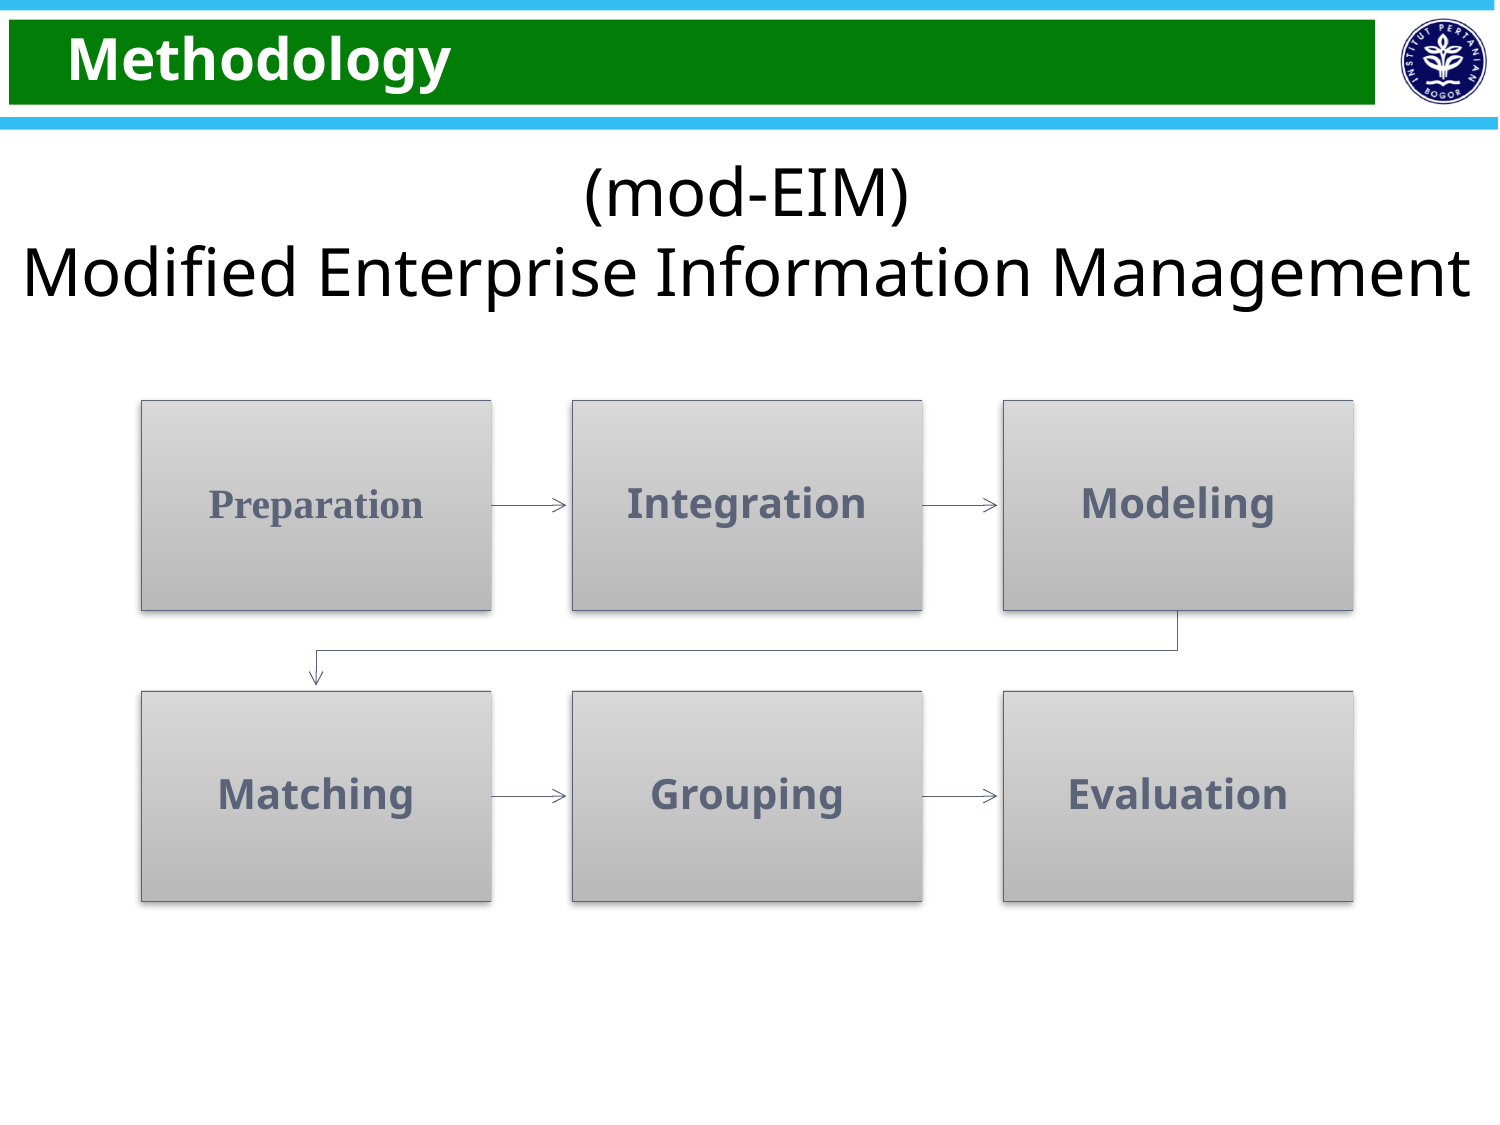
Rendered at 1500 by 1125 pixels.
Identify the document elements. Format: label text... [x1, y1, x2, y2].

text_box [0, 0, 1498, 130]
text_box (mod-EIM) Modified Enterprise Information Management [6, 142, 1489, 317]
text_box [139, 331, 1354, 970]
